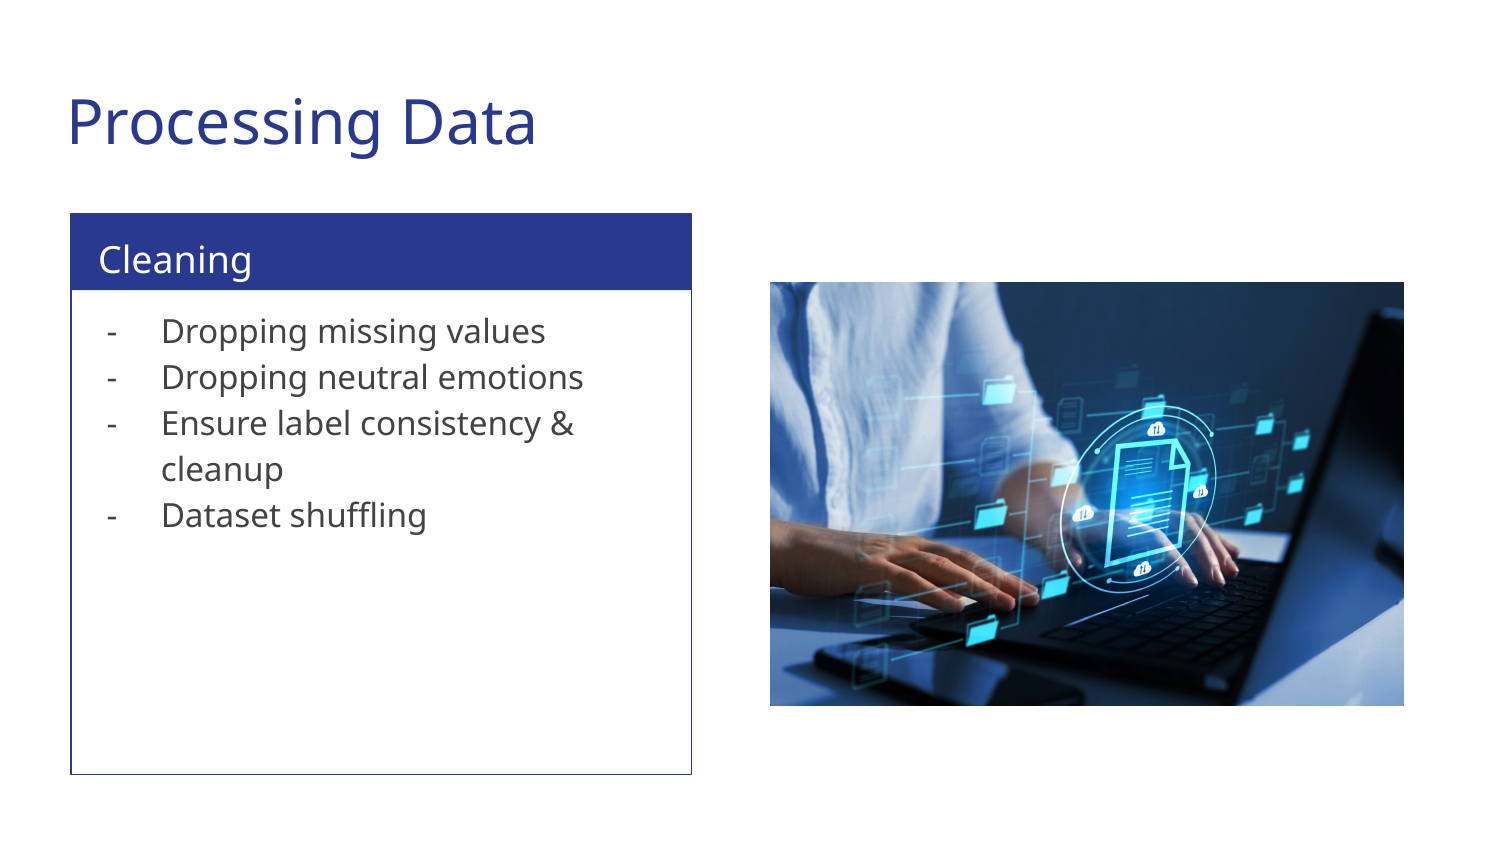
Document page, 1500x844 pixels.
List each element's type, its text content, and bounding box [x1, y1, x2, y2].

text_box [70, 213, 692, 775]
title Processing Data [51, 67, 1449, 167]
picture [770, 282, 1405, 706]
